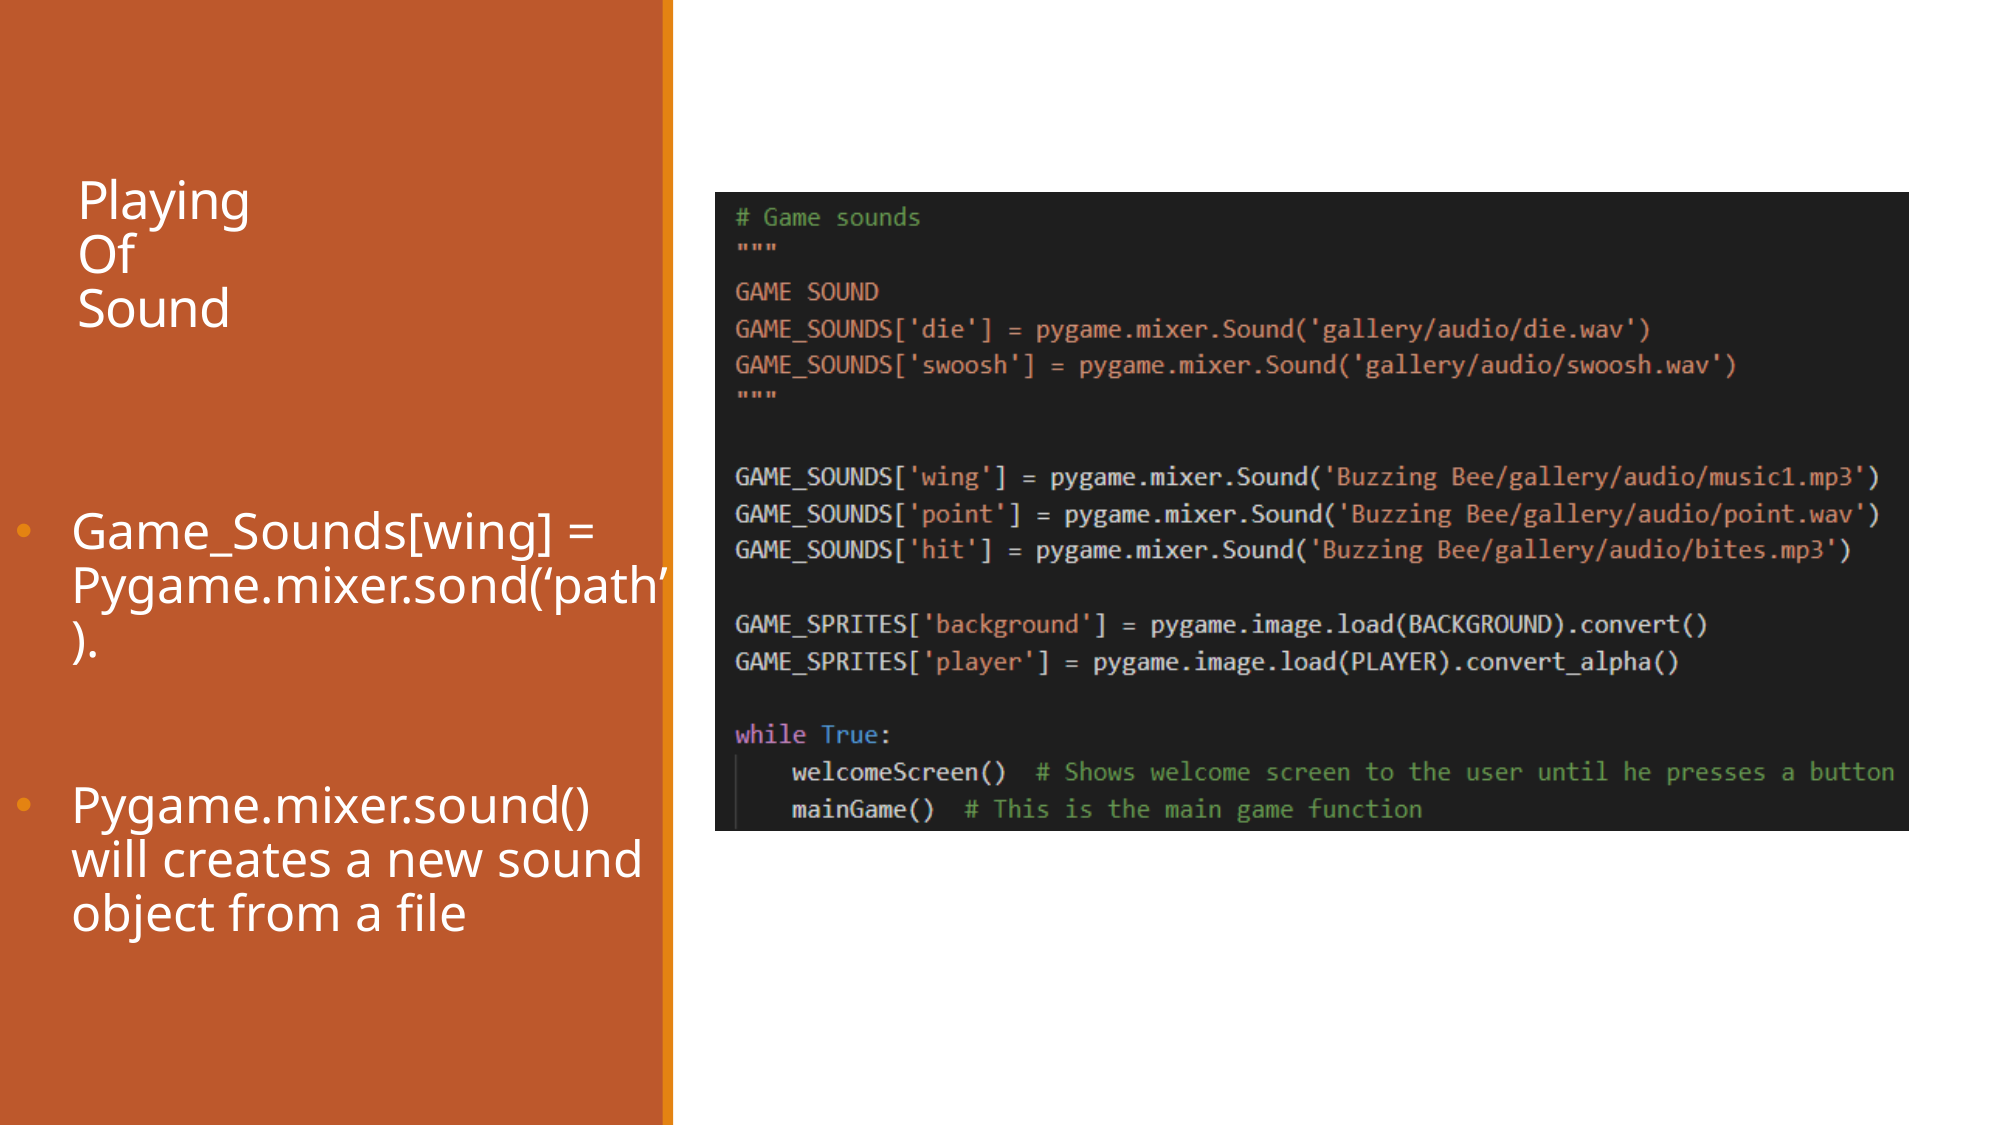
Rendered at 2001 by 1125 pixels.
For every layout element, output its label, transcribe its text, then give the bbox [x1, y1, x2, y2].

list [715, 191, 1909, 831]
title Playing Of Sound [62, 167, 630, 326]
list Game_Sounds[wing] = Pygame.mixer.sond(‘path’). Pygame.mixer.sound() will creates a new sound object from a file [0, 326, 692, 979]
